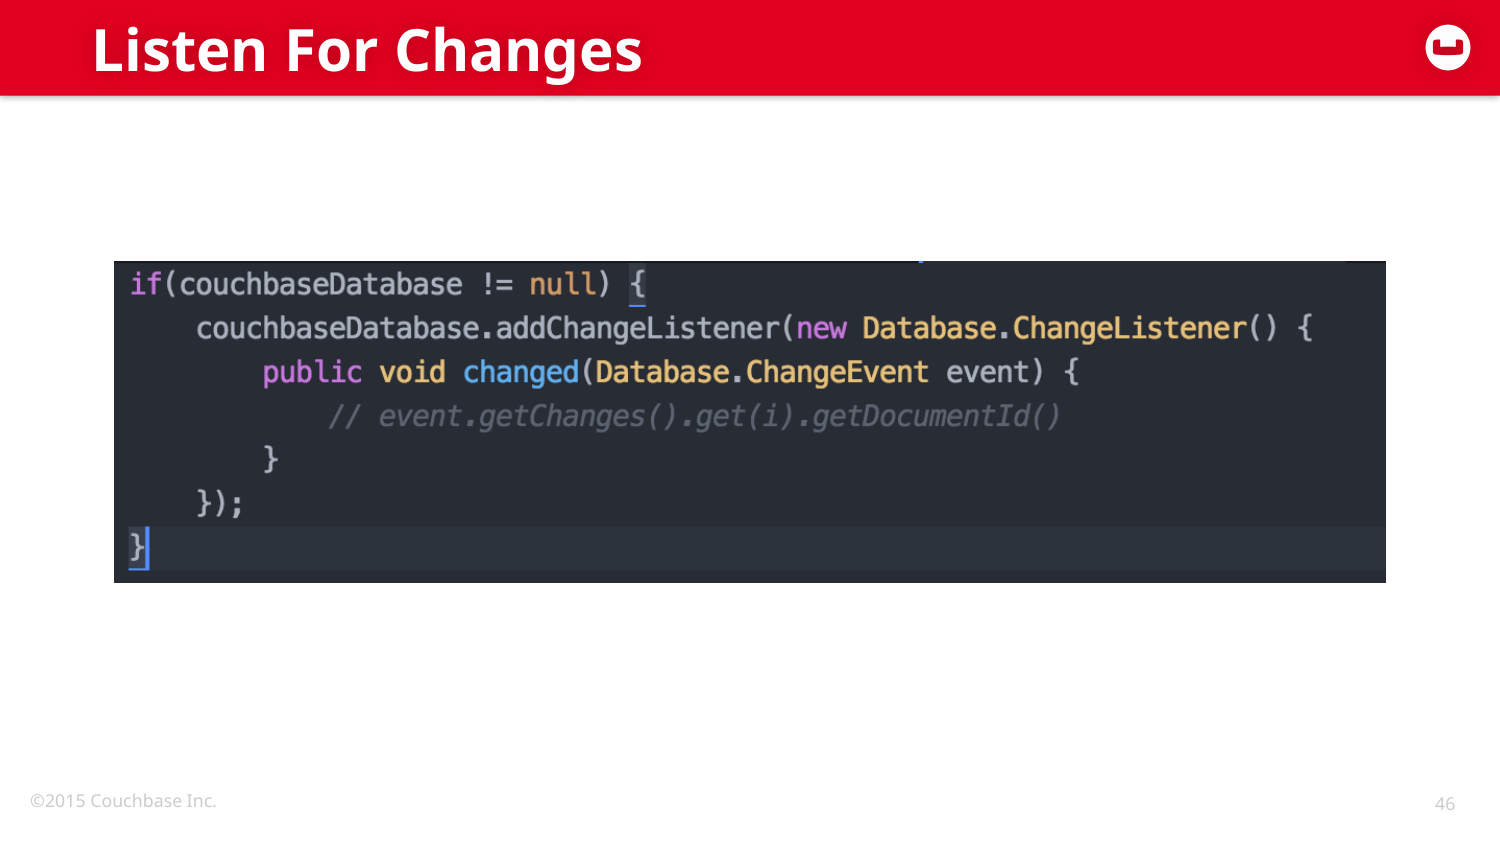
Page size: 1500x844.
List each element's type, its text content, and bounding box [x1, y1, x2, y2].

picture [114, 261, 1386, 583]
title Listen For Changes [76, 2, 1389, 91]
picture [1425, 24, 1471, 71]
